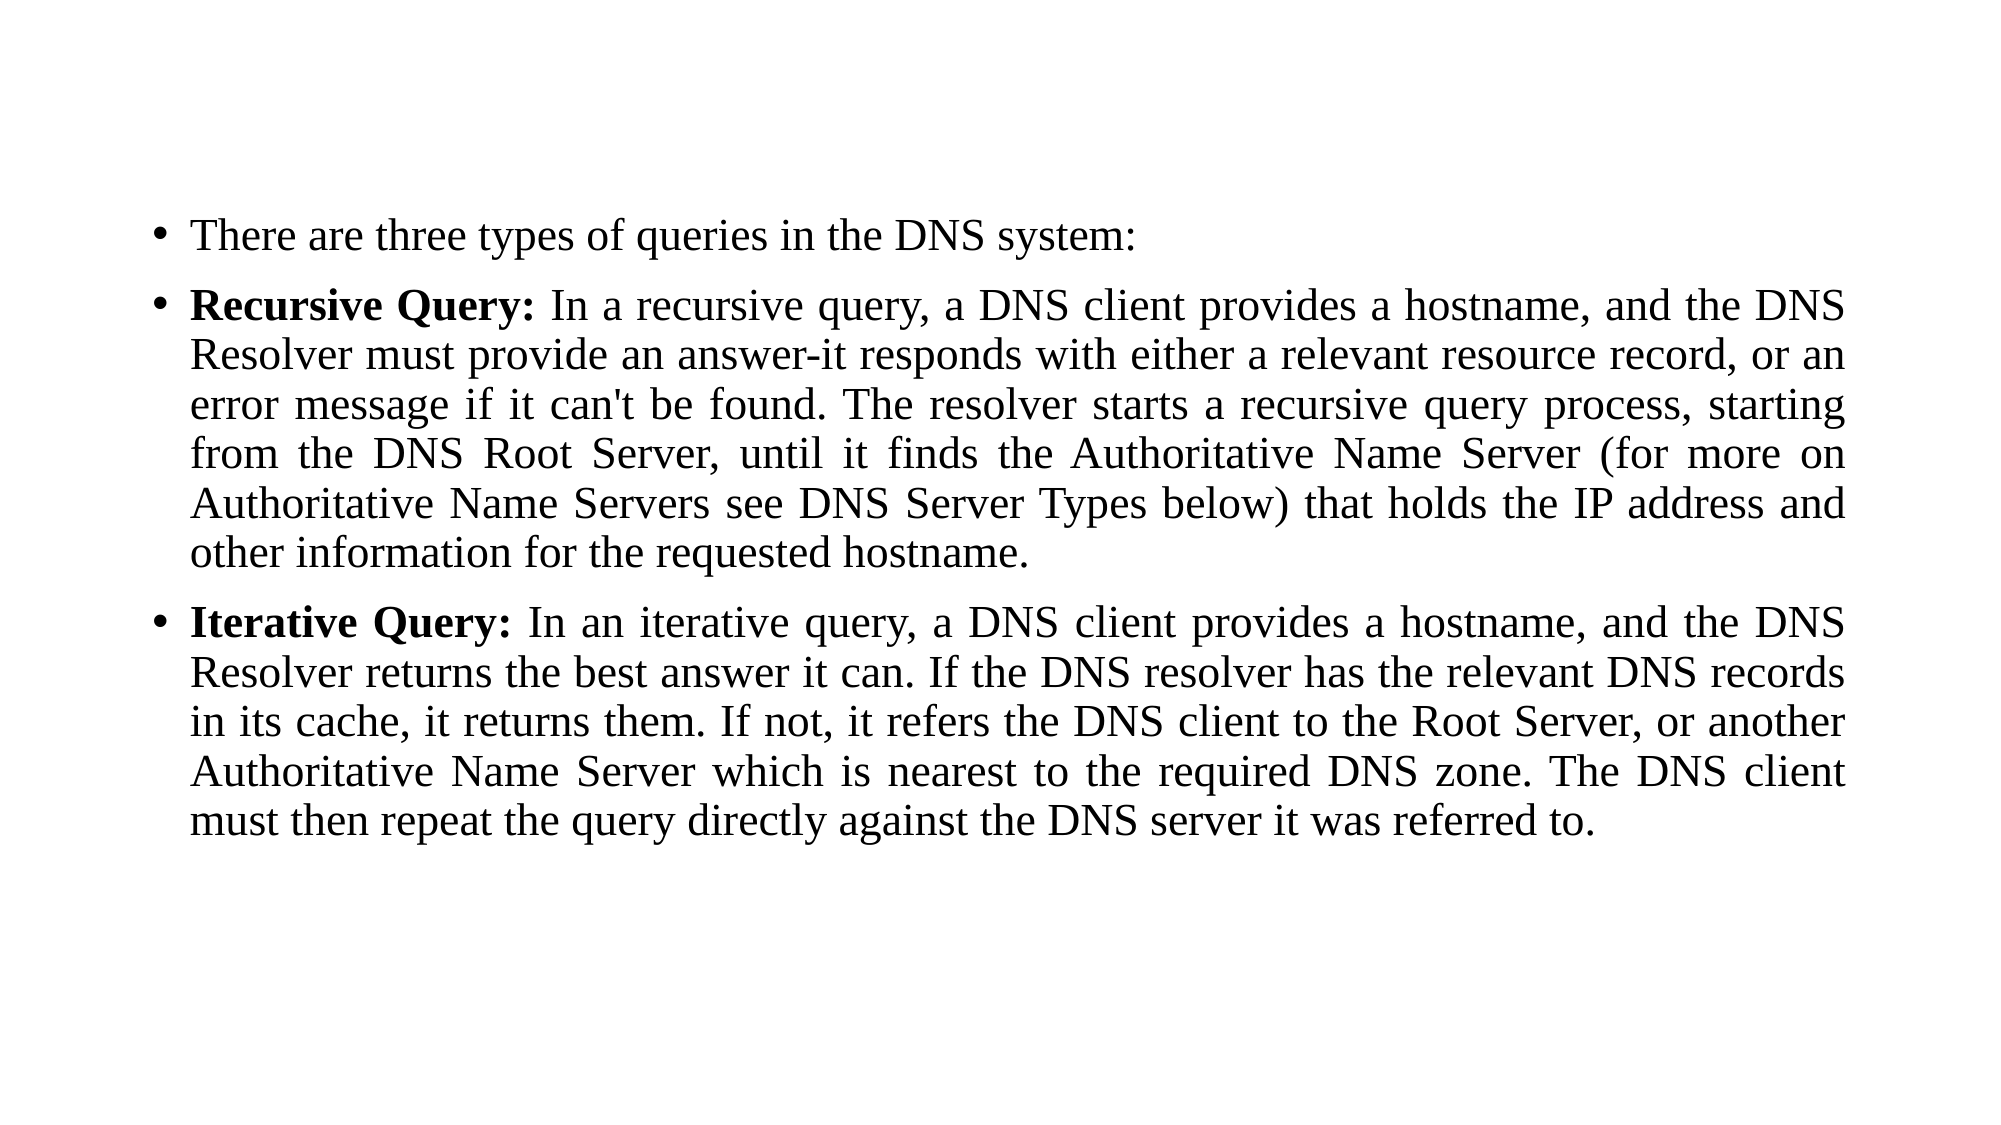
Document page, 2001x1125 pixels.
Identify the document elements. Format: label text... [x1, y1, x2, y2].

list There are three types of queries in the DNS system: Recursive Query: In a recursive query, a DNS client provides a hostname, and the DNS Resolver must provide an answer-it responds with either a relevant resource record, or an error message if it can't be found. The resolver starts a recursive query process, starting from the DNS Root Server, until it finds the Authoritative Name Server (for more on Authoritative Name Servers see DNS Server Types below) that holds the IP address and other information for the requested hostname. Iterative Query: In an iterative query, a DNS client provides a hostname, and the DNS Resolver returns the best answer it can. If the DNS resolver has the relevant DNS records in its cache, it returns them. If not, it refers the DNS client to the Root Server, or another Authoritative Name Server which is nearest to the required DNS zone. The DNS client must then repeat the query directly against the DNS server it was referred to. [137, 203, 1863, 1014]
